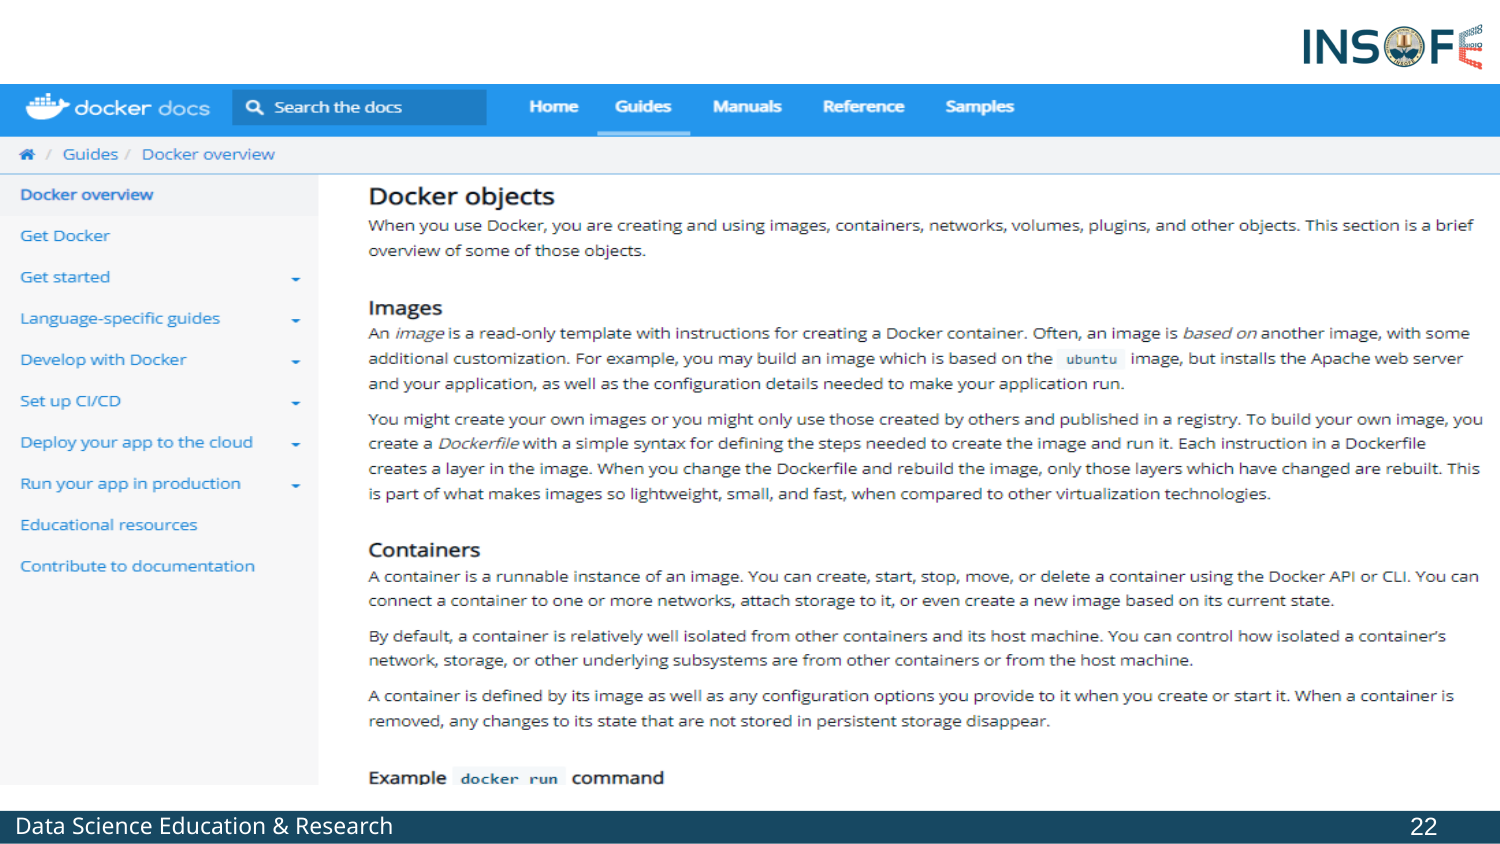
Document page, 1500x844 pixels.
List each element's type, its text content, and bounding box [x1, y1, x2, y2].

picture [0, 84, 1500, 785]
picture [1303, 23, 1483, 70]
slide_number 22 [1403, 810, 1444, 843]
footer Data Science Education & Research [12, 812, 404, 844]
